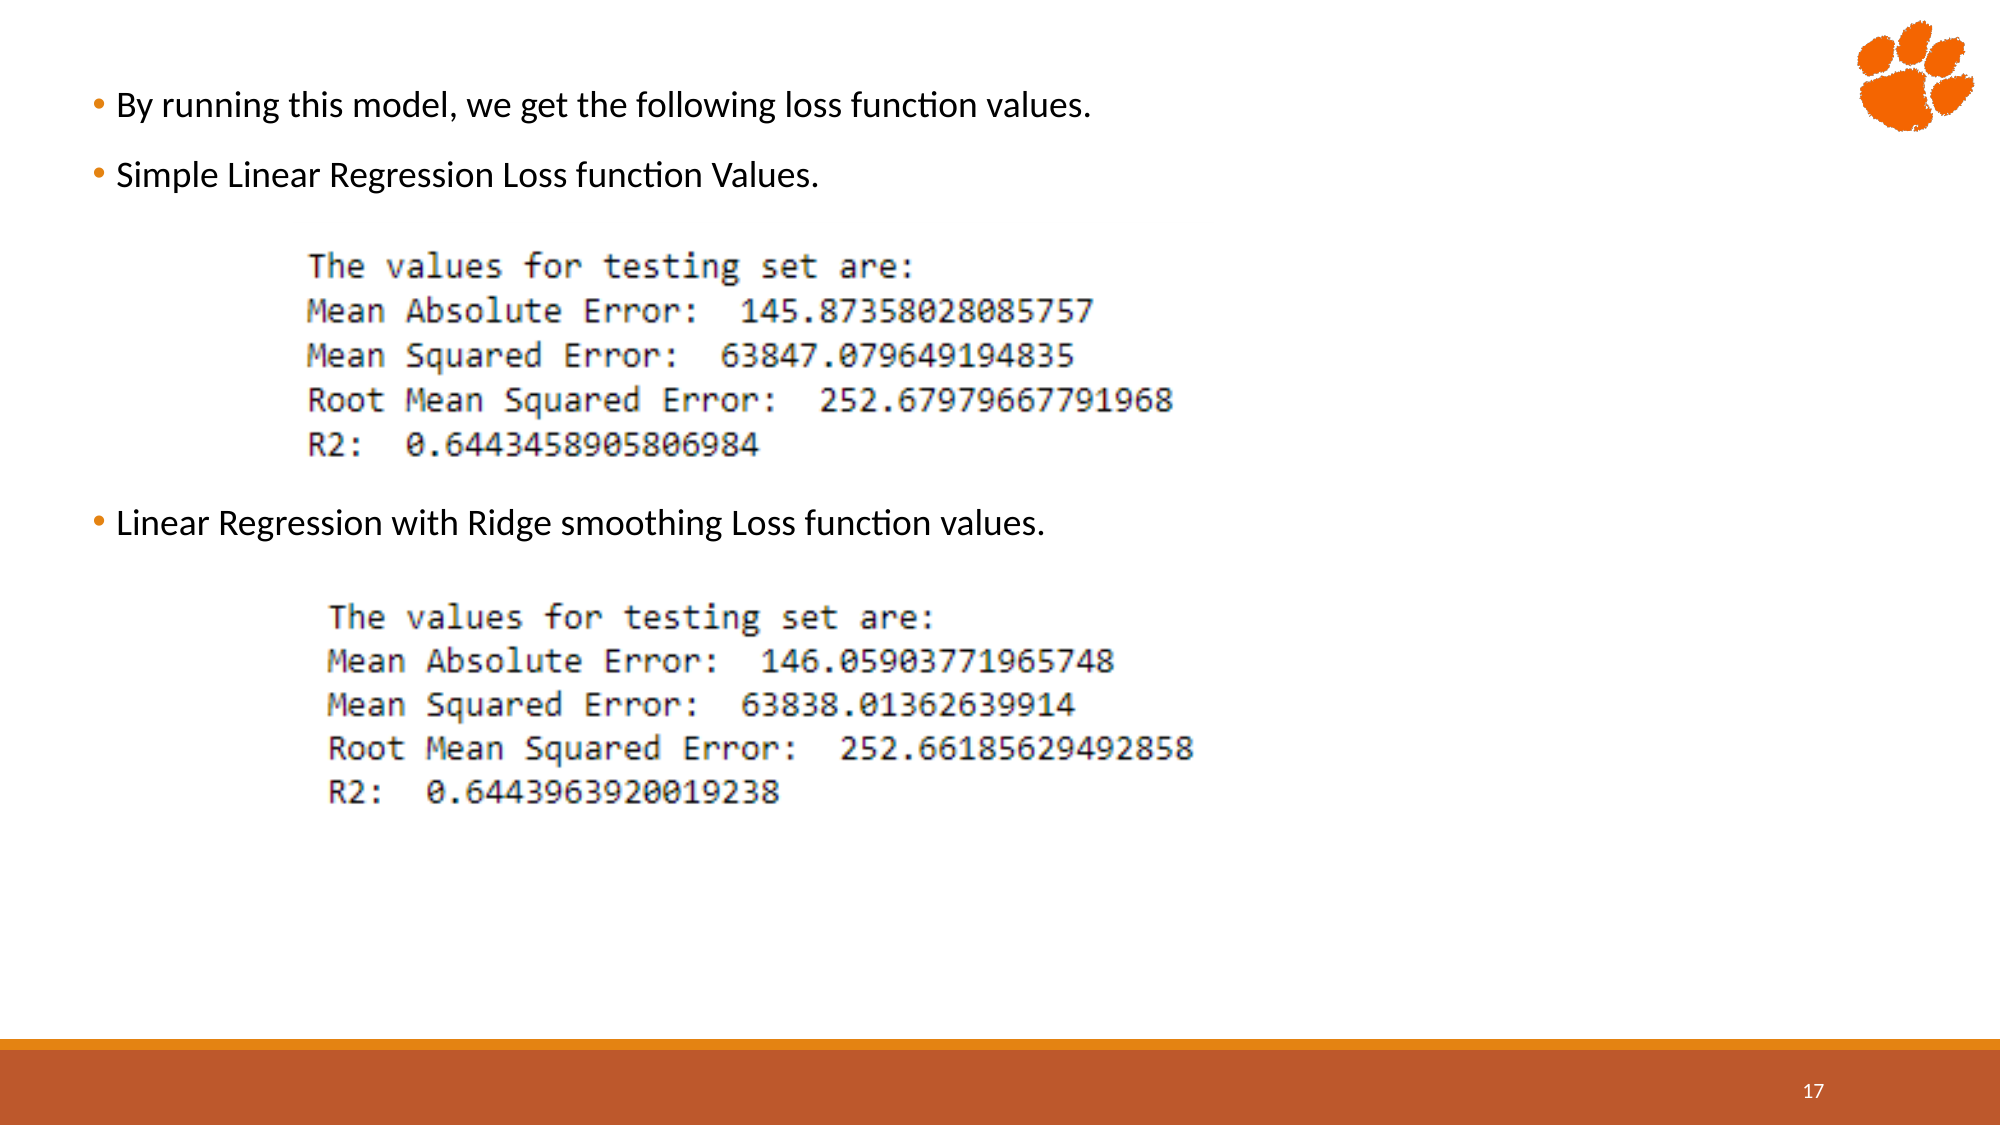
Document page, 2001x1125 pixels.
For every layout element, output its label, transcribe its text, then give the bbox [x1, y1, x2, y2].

picture [292, 573, 1215, 823]
picture [1857, 20, 1975, 132]
list By running this model, we get the following loss function values. Simple Linear Regression Loss function Values. Linear Regression with Ridge smoothing Loss function values. [92, 77, 1503, 1048]
slide_number 17 [1624, 1059, 1840, 1120]
picture [292, 220, 1215, 492]
